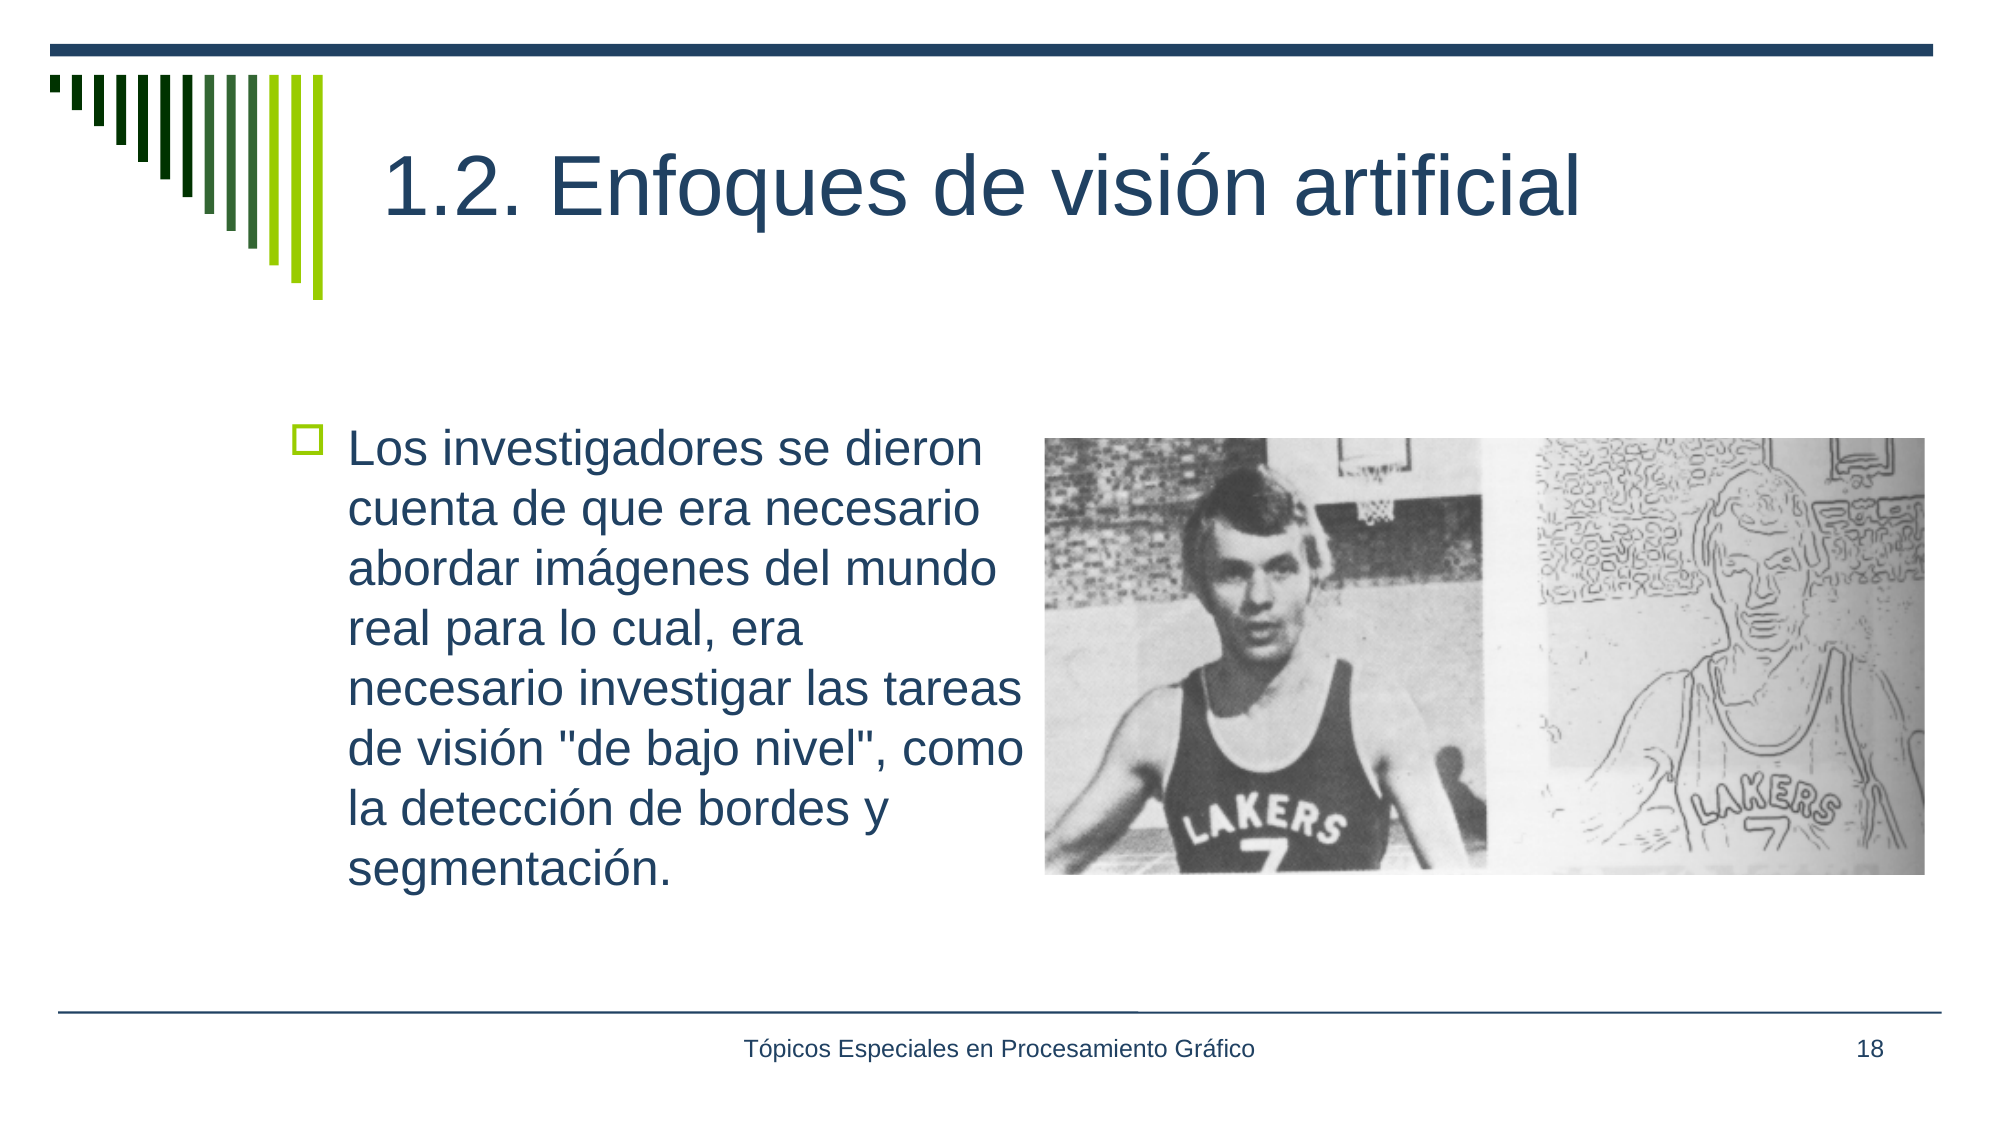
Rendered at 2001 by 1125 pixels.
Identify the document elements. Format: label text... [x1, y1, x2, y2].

title 1.2. Enfoques de visión artificial [366, 74, 1901, 288]
footer Tópicos Especiales en Procesamiento Gráfico [683, 1024, 1317, 1101]
list Los investigadores se dieron cuenta de que era necesario abordar imágenes del mundo real para lo cual, era necesario investigar las tareas de visión "de bajo nivel", como la detección de bordes y segmentación. [273, 407, 1045, 988]
slide_number 18 [1433, 1024, 1901, 1101]
picture [1044, 437, 1925, 875]
